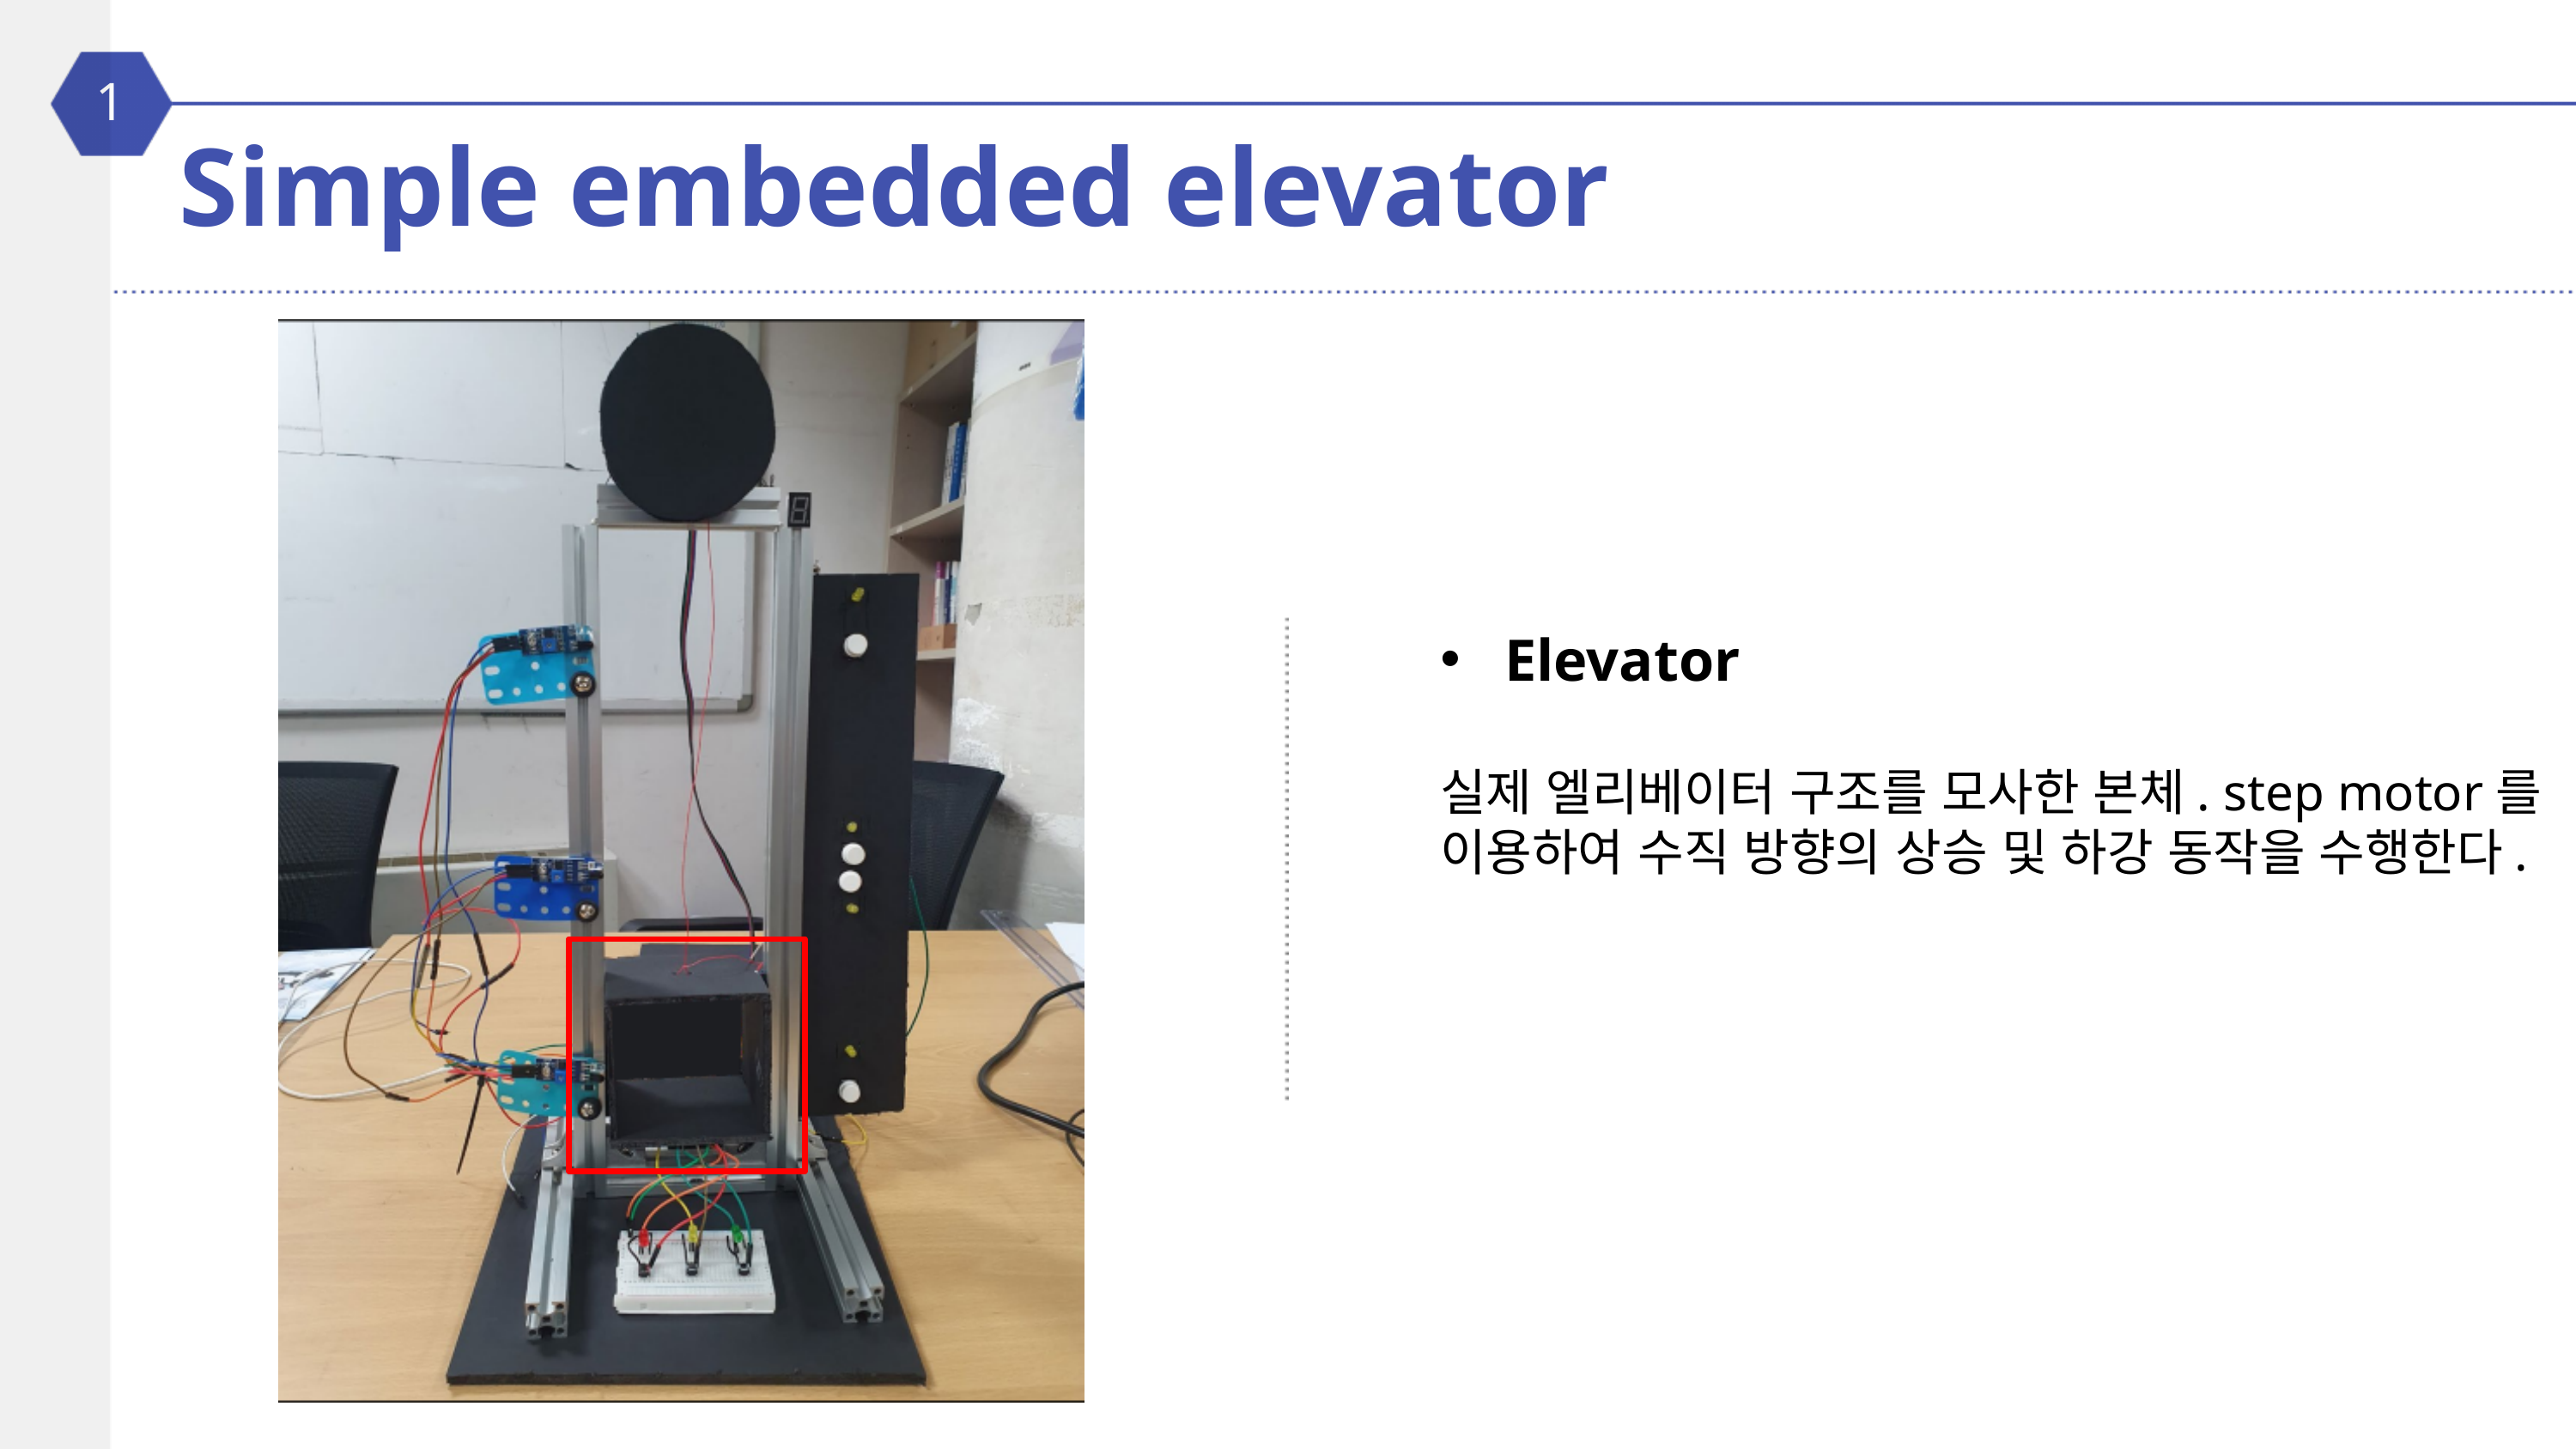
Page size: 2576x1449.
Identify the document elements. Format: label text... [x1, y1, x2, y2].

picture [0, 0, 2576, 1449]
text_box Simple embedded elevator [179, 115, 2031, 264]
picture [277, 319, 1528, 1404]
text_box Elevator 실제 엘리베이터 구조를 모사한 본체. step motor를 이용하여 수직 방향의 상승 및 하강 동작을 수행한다. [1427, 617, 2576, 888]
